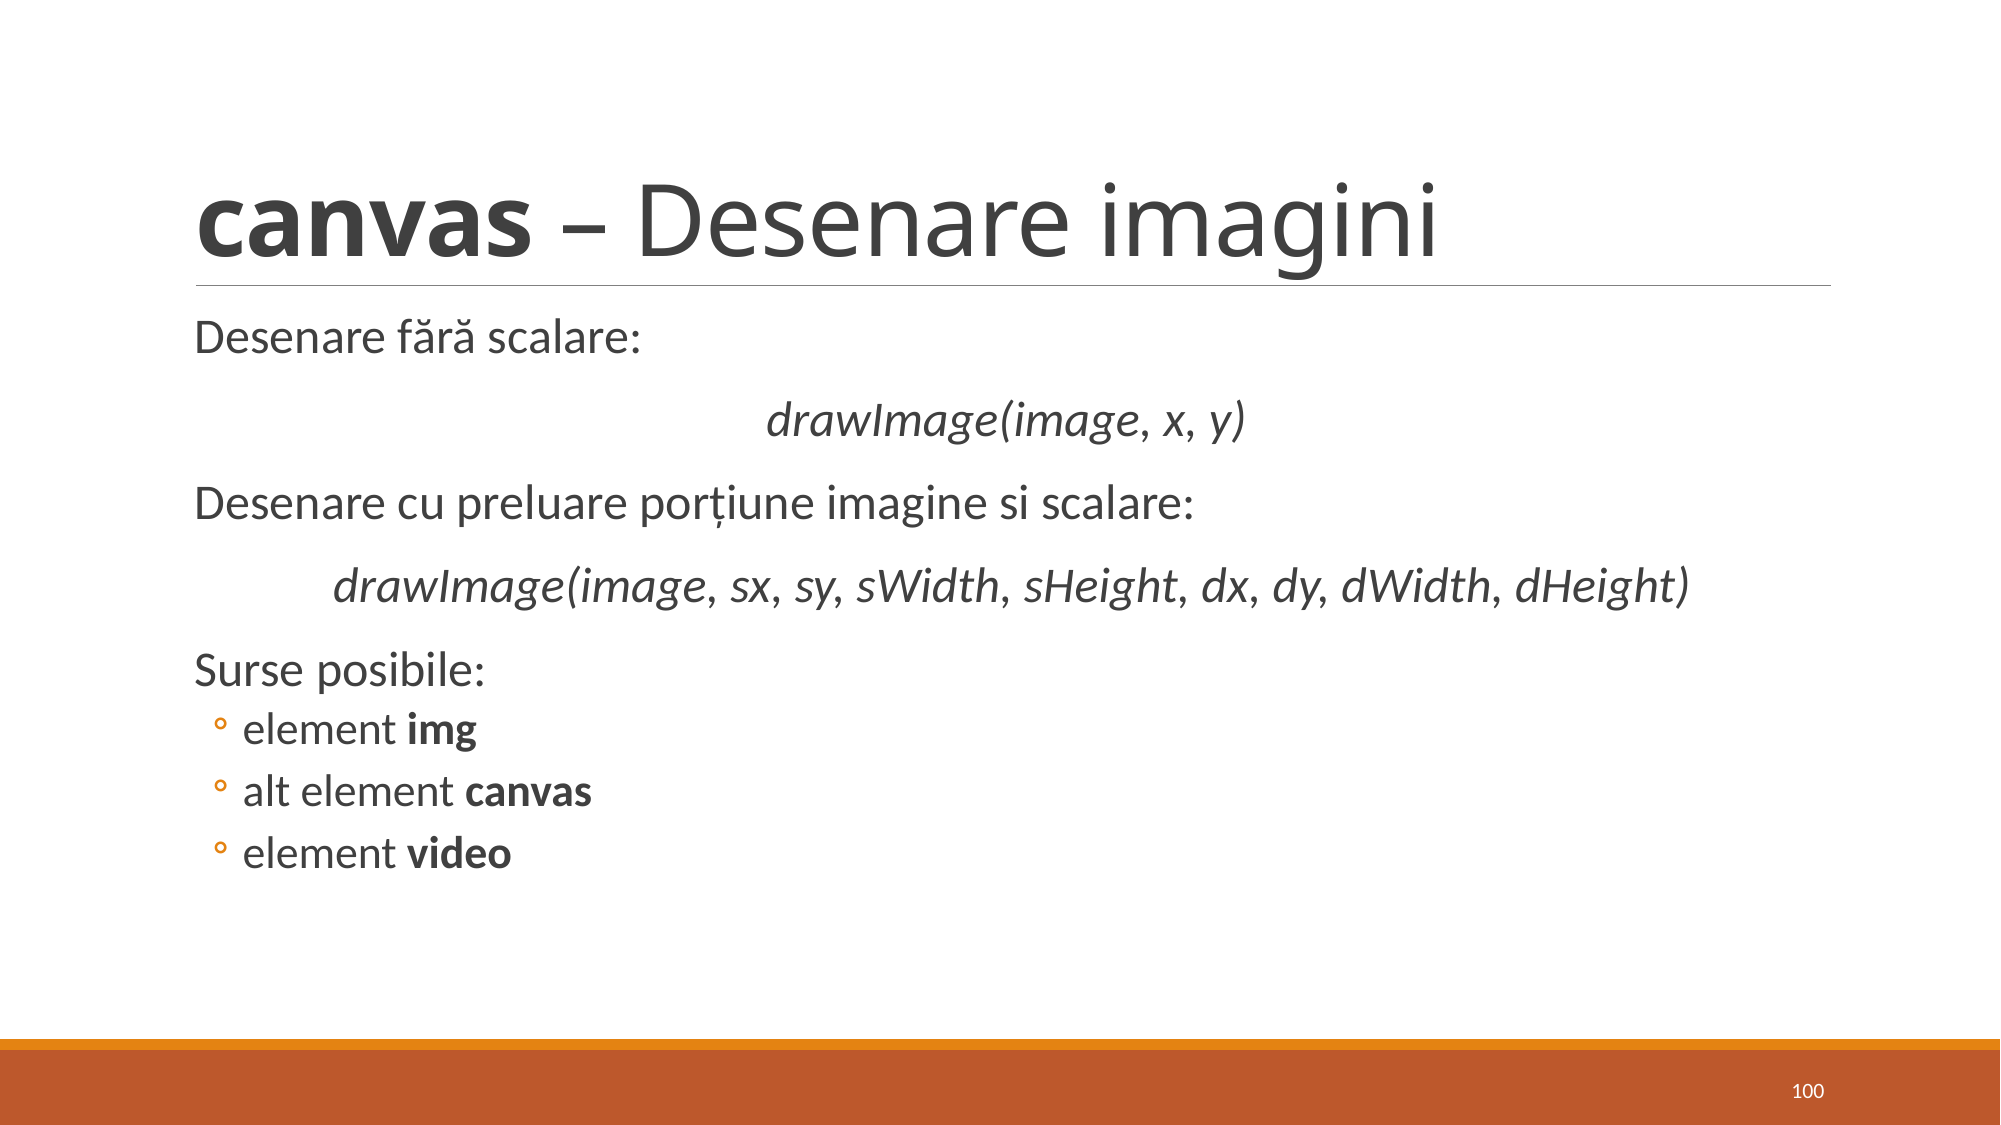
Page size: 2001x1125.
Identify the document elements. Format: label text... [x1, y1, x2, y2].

title canvas – Desenare imagini [179, 47, 1830, 285]
slide_number 100 [1624, 1059, 1840, 1120]
list Desenare fără scalare: drawImage(image, x, y) Desenare cu preluare porțiune imagine si scalare: drawImage(image, sx, sy, sWidth, sHeight, dx, dy, dWidth, dHeight) Surse posibile: element img alt element canvas element video [179, 302, 1830, 963]
